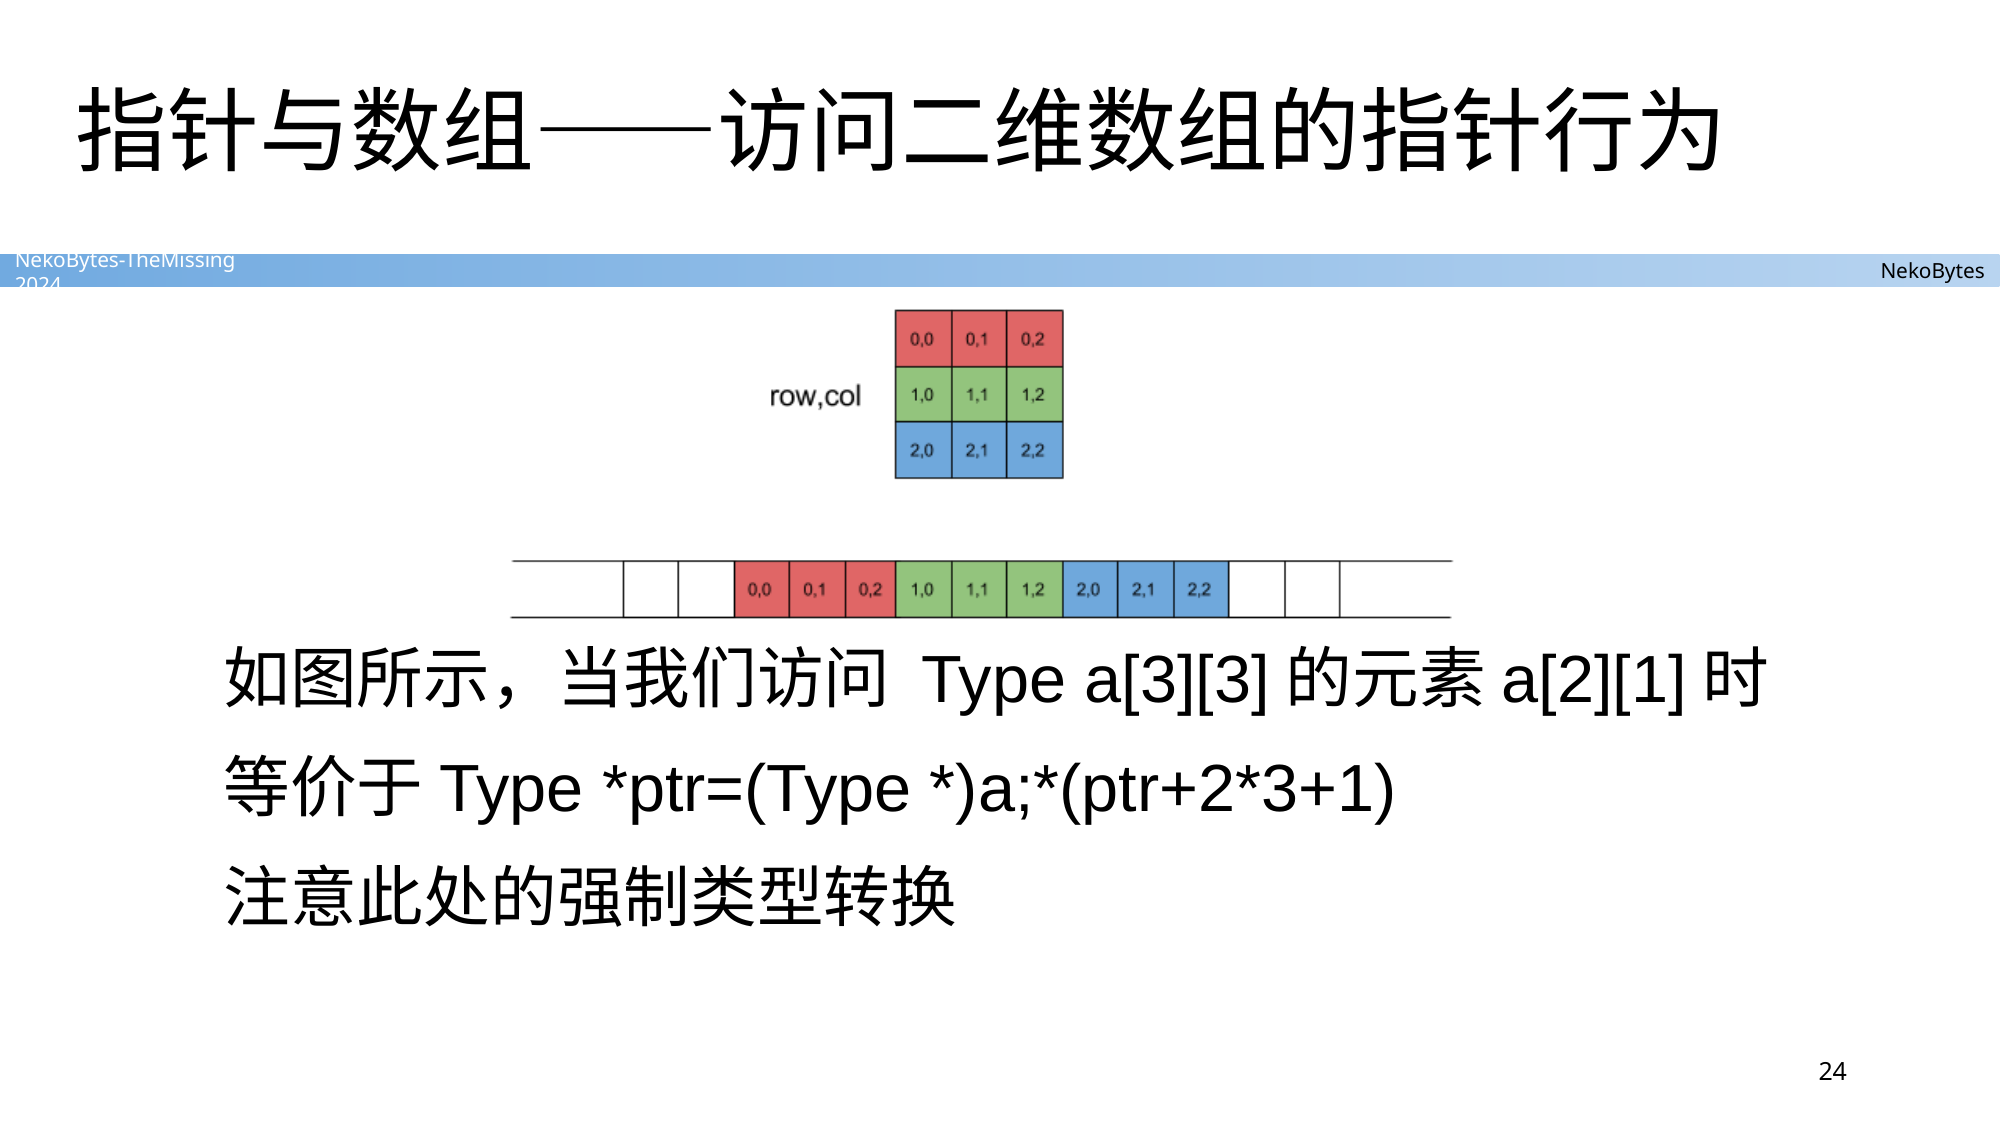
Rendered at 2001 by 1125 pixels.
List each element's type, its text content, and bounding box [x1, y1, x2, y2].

list 如图所示，当我们访问 Type a[3][3]的元素a[2][1]时 等价于Type *ptr=(Type *)a;*(ptr+2*3+1) 注意此处的强制类型转换 [137, 299, 1863, 1013]
title 指针与数组——访问二维数组的指针行为 [39, 19, 1764, 237]
slide_number 24 [1412, 1042, 1863, 1103]
picture [501, 299, 1480, 653]
